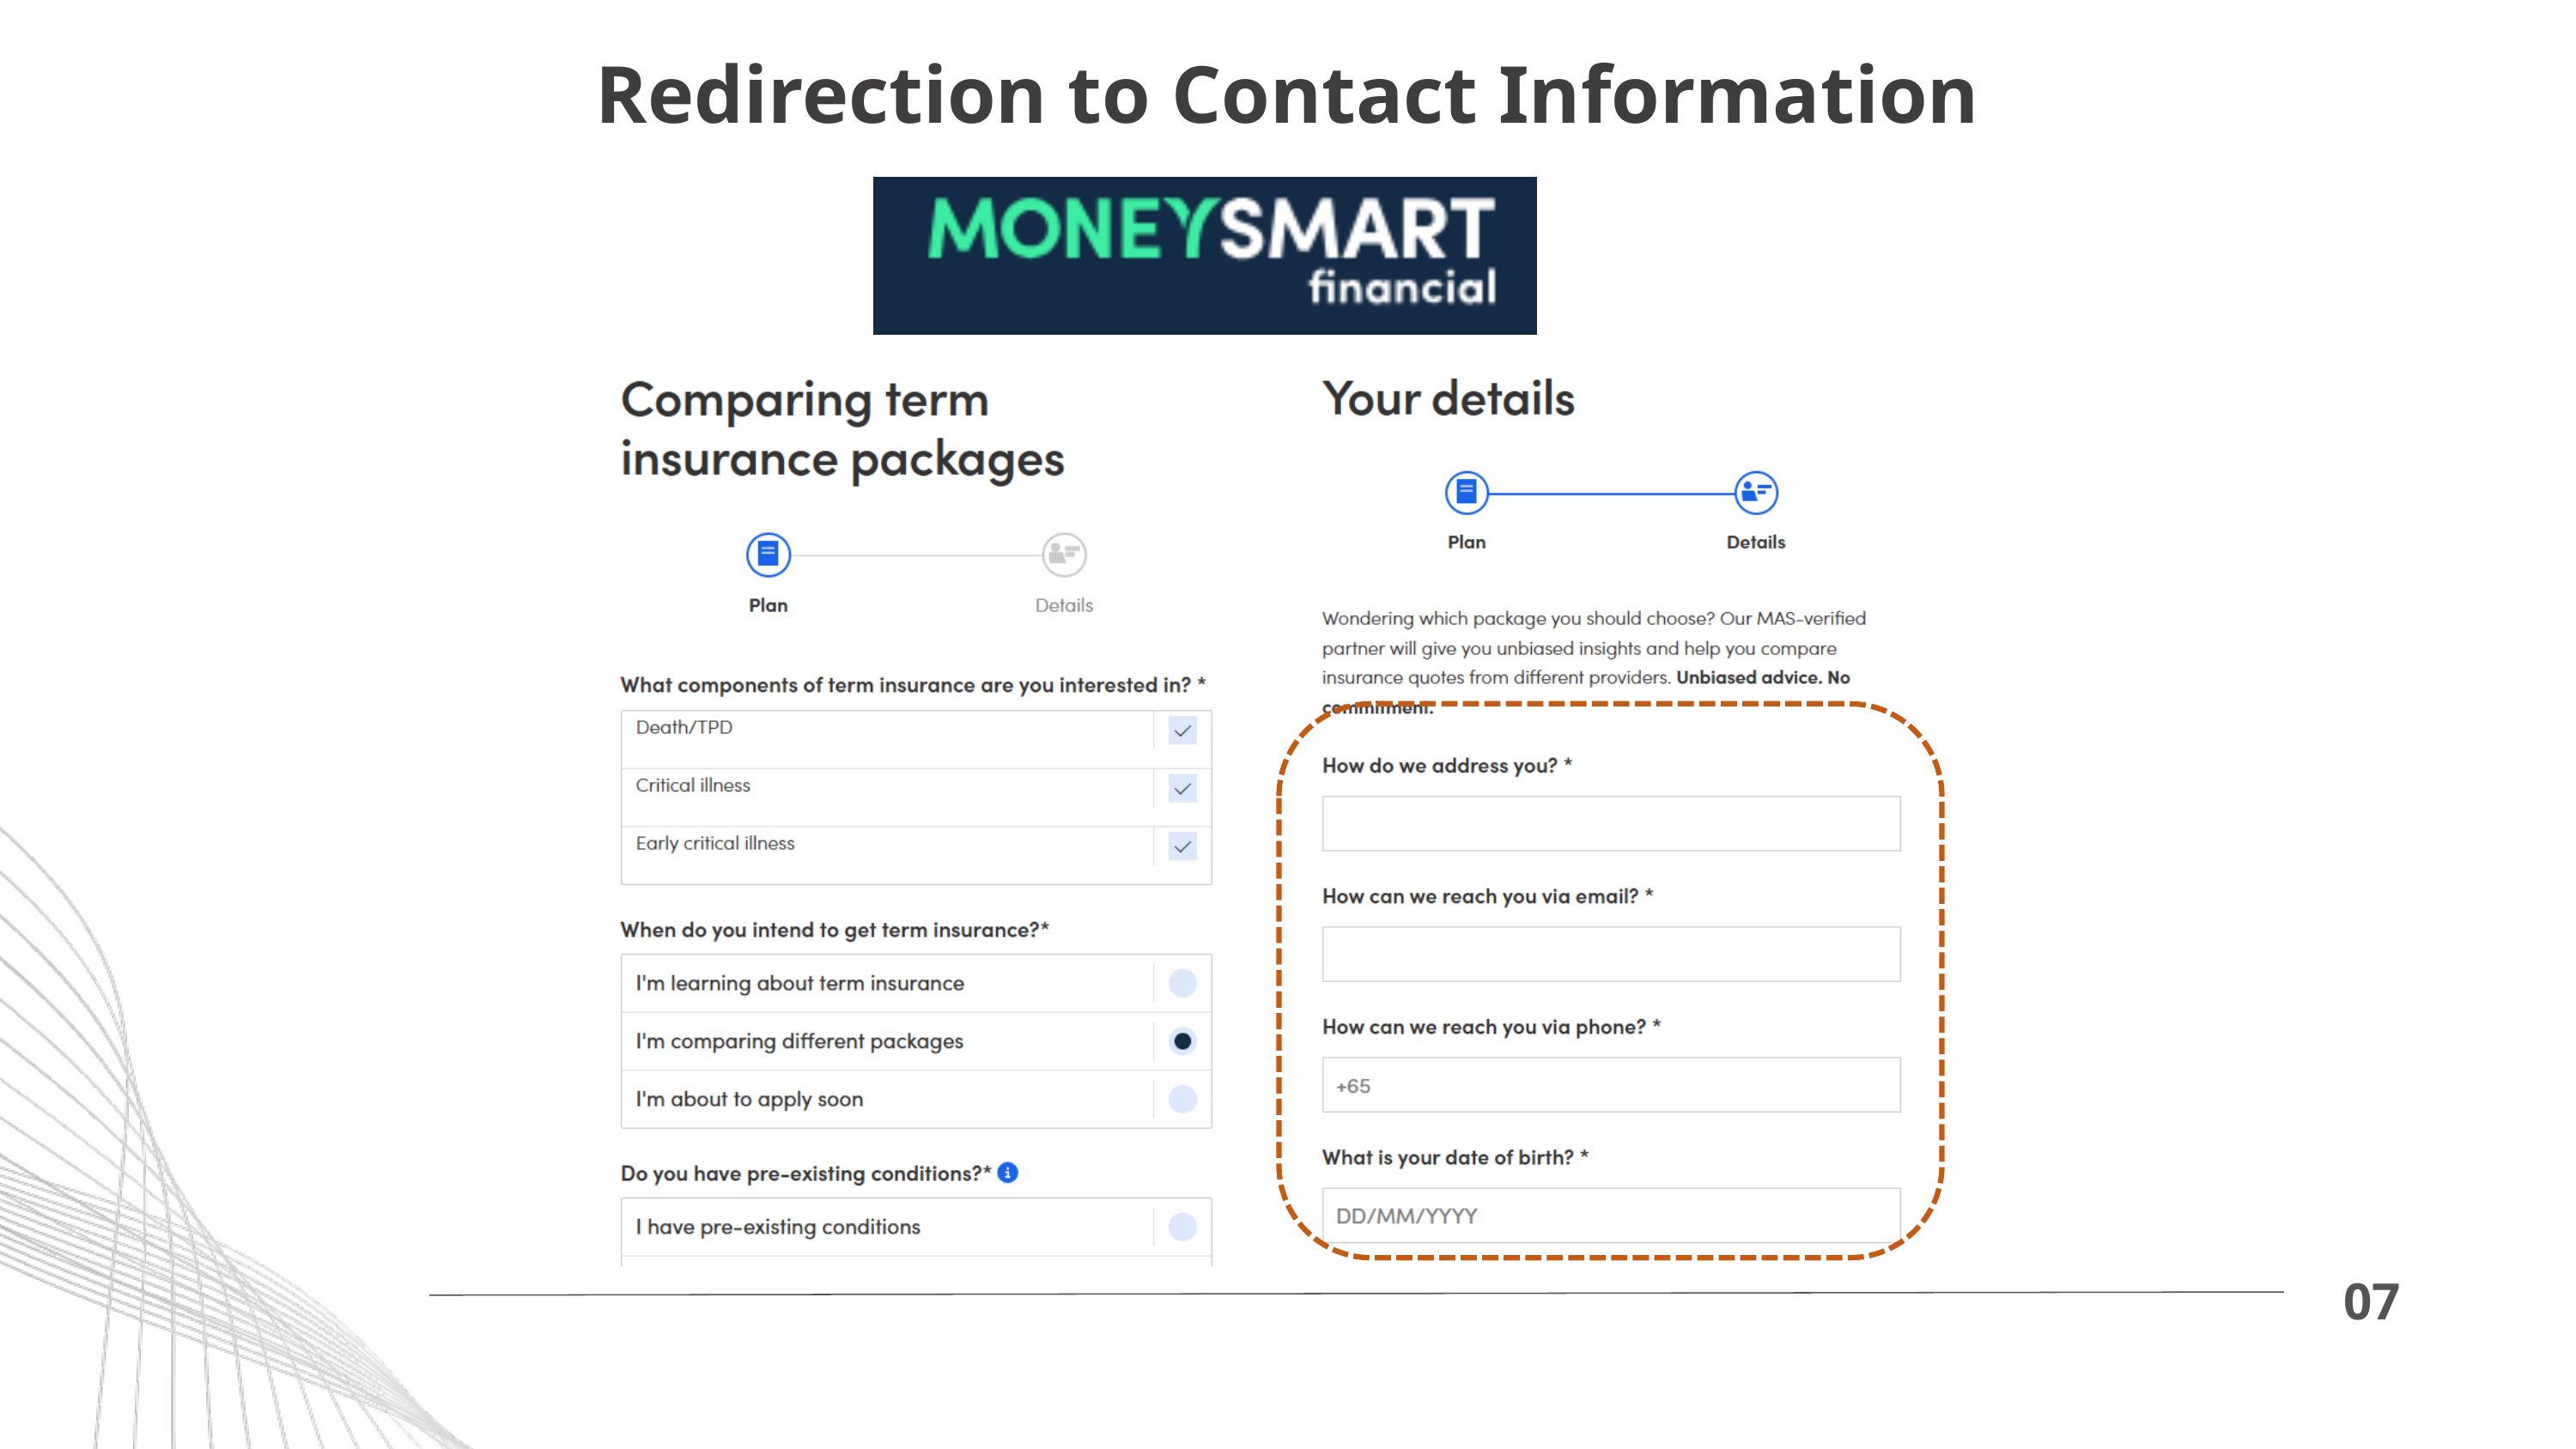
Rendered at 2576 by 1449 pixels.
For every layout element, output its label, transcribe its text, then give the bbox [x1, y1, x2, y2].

picture [1287, 368, 1934, 1265]
picture [579, 368, 1243, 1266]
text_box [1934, 755, 1943, 1206]
text_box [1278, 755, 1287, 1204]
text_box 07 [2282, 1211, 2462, 1331]
text_box [0, 724, 636, 1449]
picture [873, 177, 1537, 335]
text_box Redirection to Contact Information [456, 44, 2120, 139]
